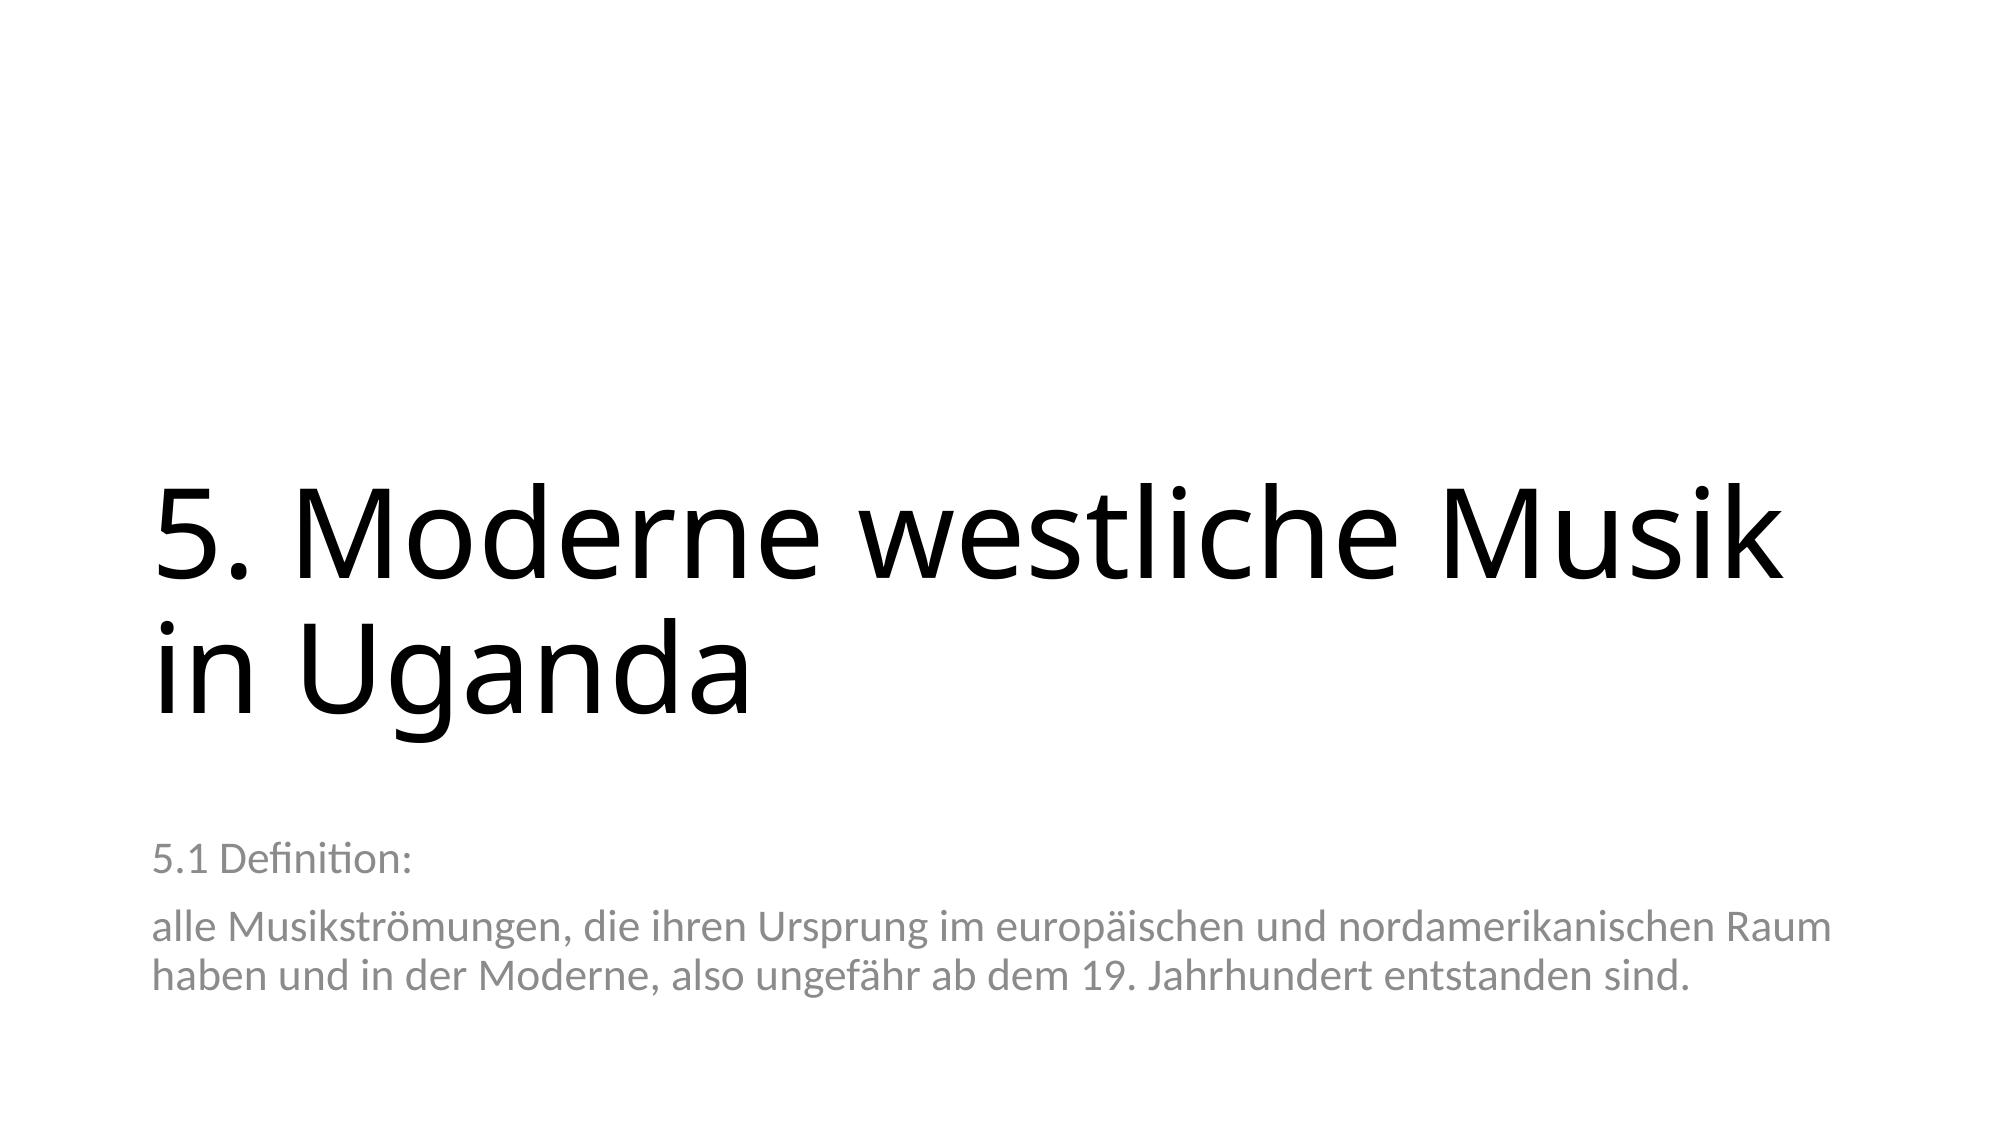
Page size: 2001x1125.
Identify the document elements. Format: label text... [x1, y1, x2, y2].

title 5. Moderne westliche Musik in Uganda [136, 280, 1862, 749]
list 5.1 Definition: alle Musikströmungen, die ihren Ursprung im europäischen und nordamerikanischen Raum haben und in der Moderne, also ungefähr ab dem 19. Jahrhundert entstanden sind. [136, 752, 1862, 1053]
